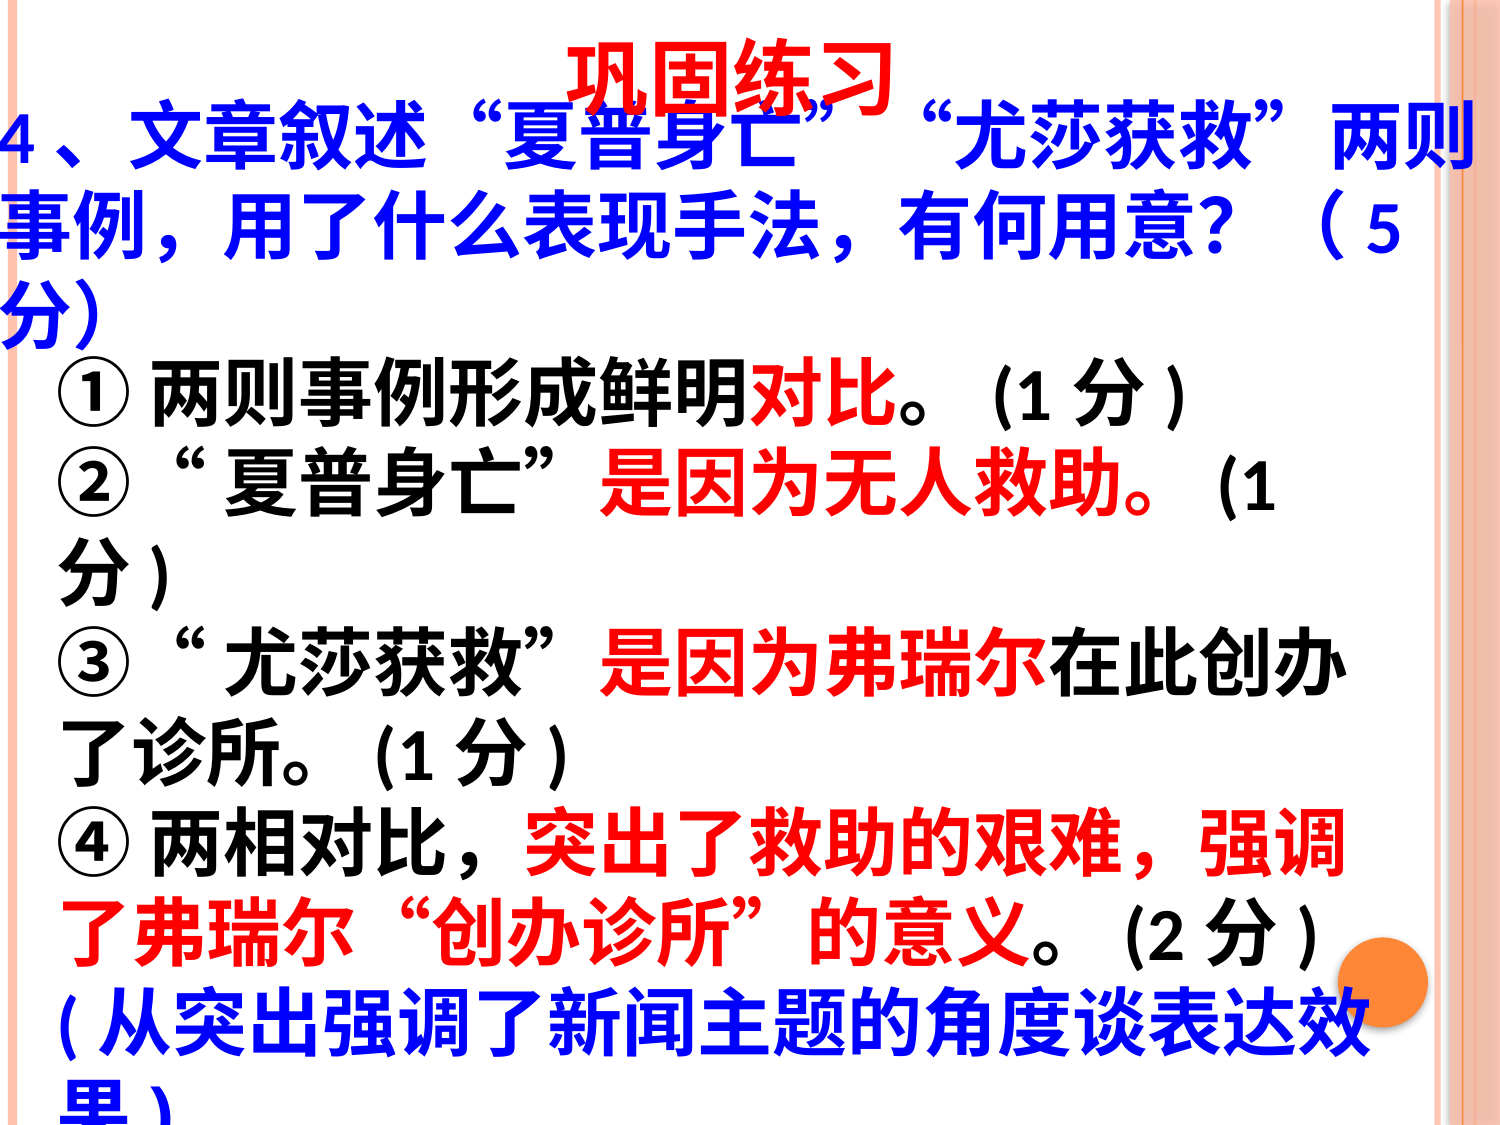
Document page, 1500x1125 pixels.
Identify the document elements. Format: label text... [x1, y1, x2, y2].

text_box 4、文章叙述“夏普身亡”“尤莎获救”两则事例，用了什么表现手法，有何用意？（5分） [0, 81, 1500, 367]
text_box ①两则事例形成鲜明对比。(1分) ②“夏普身亡”是因为无人救助。(1分) ③“尤莎获救”是因为弗瑞尔在此创办了诊所。(1分) ④两相对比，突出了救助的艰难，强调了弗瑞尔“创办诊所”的意义。(2分) (从突出强调了新闻主题的角度谈表达效果) [41, 338, 1400, 1125]
text_box 巩固练习 [395, 19, 1069, 134]
